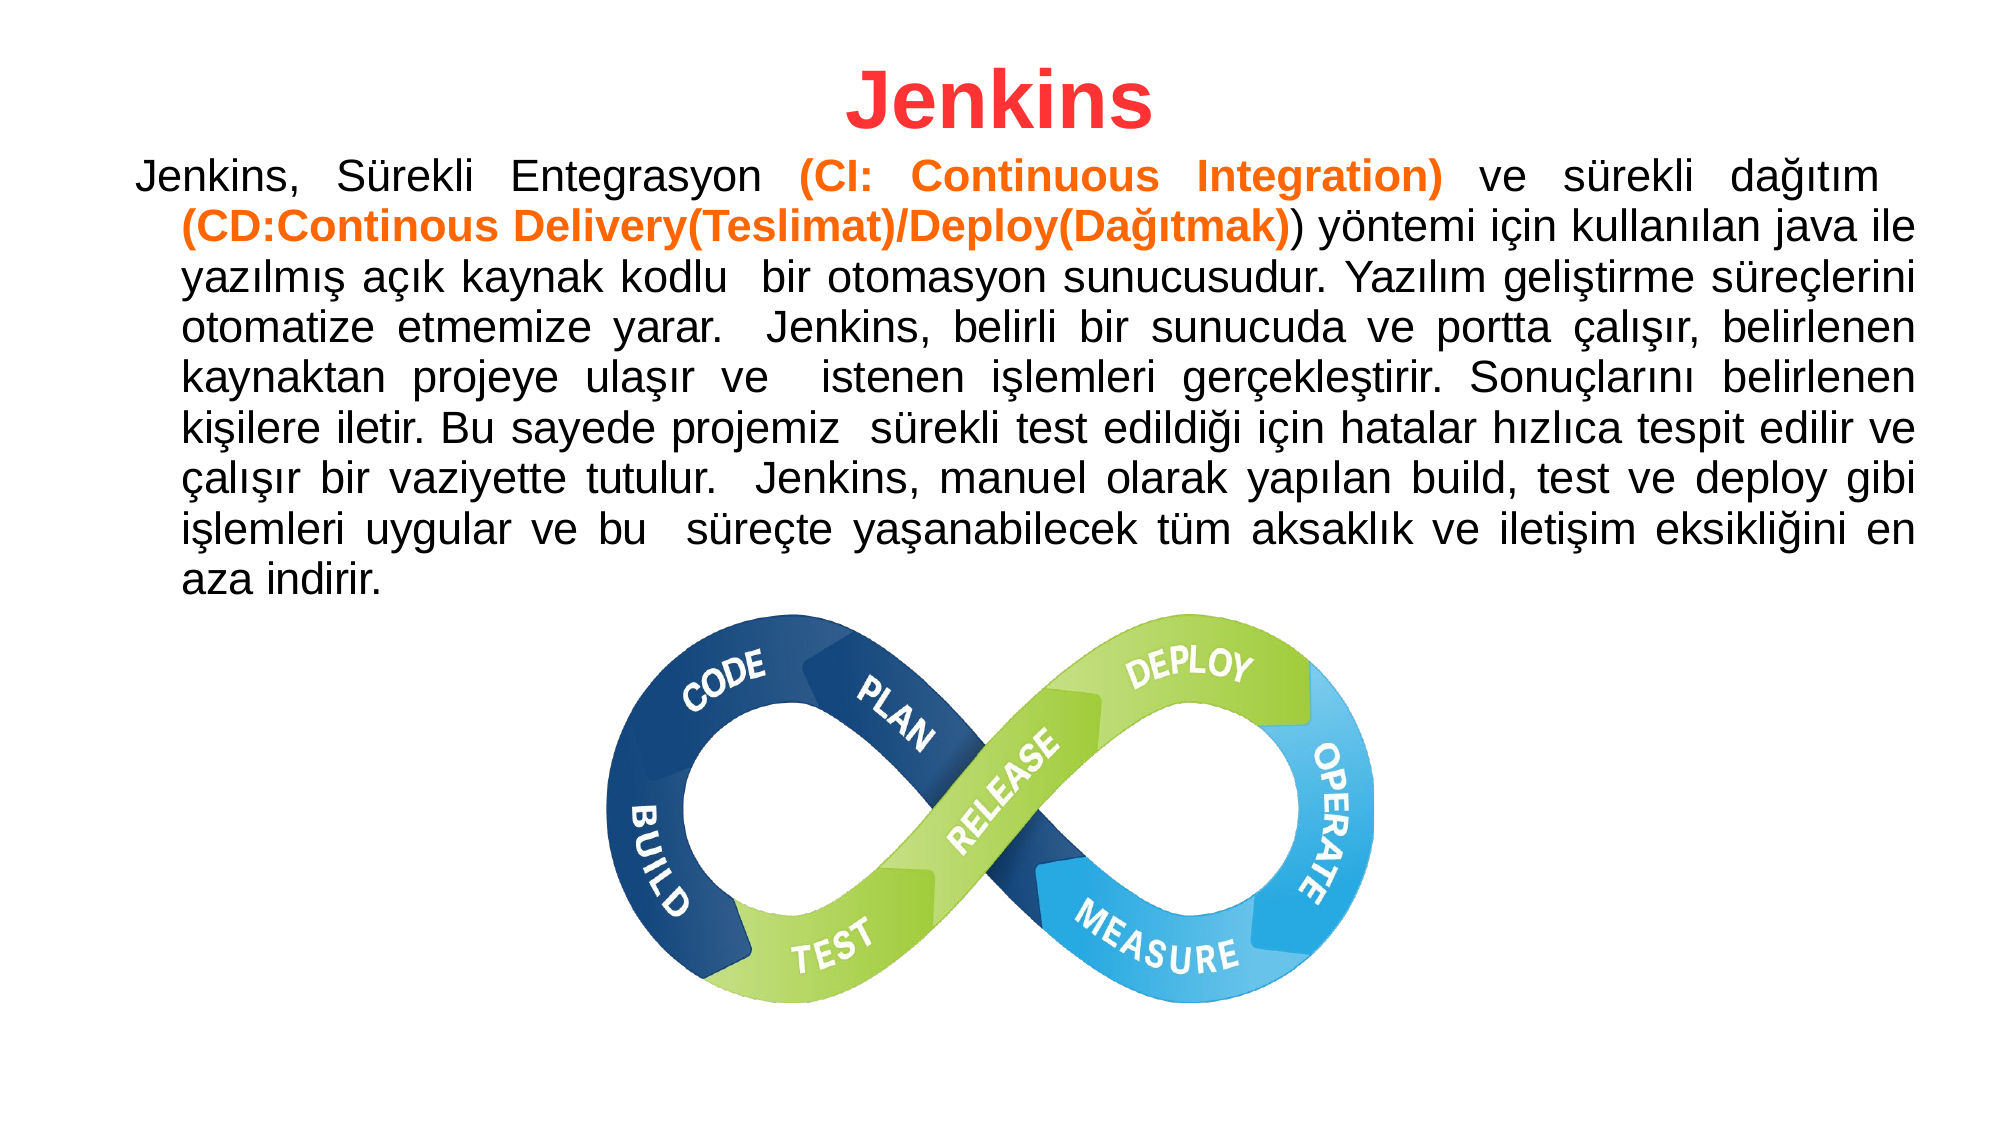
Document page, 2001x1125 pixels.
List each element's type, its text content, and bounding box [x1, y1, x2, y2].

text_box Jenkins, Sürekli Entegrasyon (CI: Continuous Integration) ve sürekli dağıtım (CD:Continous Delivery(Teslimat)/Deploy(Dağıtmak)) yöntemi için kullanılan java ile yazılmış açık kaynak kodlu bir otomasyon sunucusudur. Yazılım geliştirme süreçlerini otomatize etmemize yarar. Jenkins, belirli bir sunucuda ve portta çalışır, belirlenen kaynaktan projeye ulaşır ve istenen işlemleri gerçekleştirir. Sonuçlarını belirlenen kişilere iletir. Bu sayede projemiz sürekli test edildiği için hatalar hızlıca tespit edilir ve çalışır bir vaziyette tutulur. Jenkins, manuel olarak yapılan build, test ve deploy gibi işlemleri uygular ve bu süreçte yaşanabilecek tüm aksaklık ve iletişim eksikliğini en aza indirir. [133, 143, 1918, 604]
title Jenkins [843, 43, 1157, 143]
text_box [606, 614, 1375, 1003]
